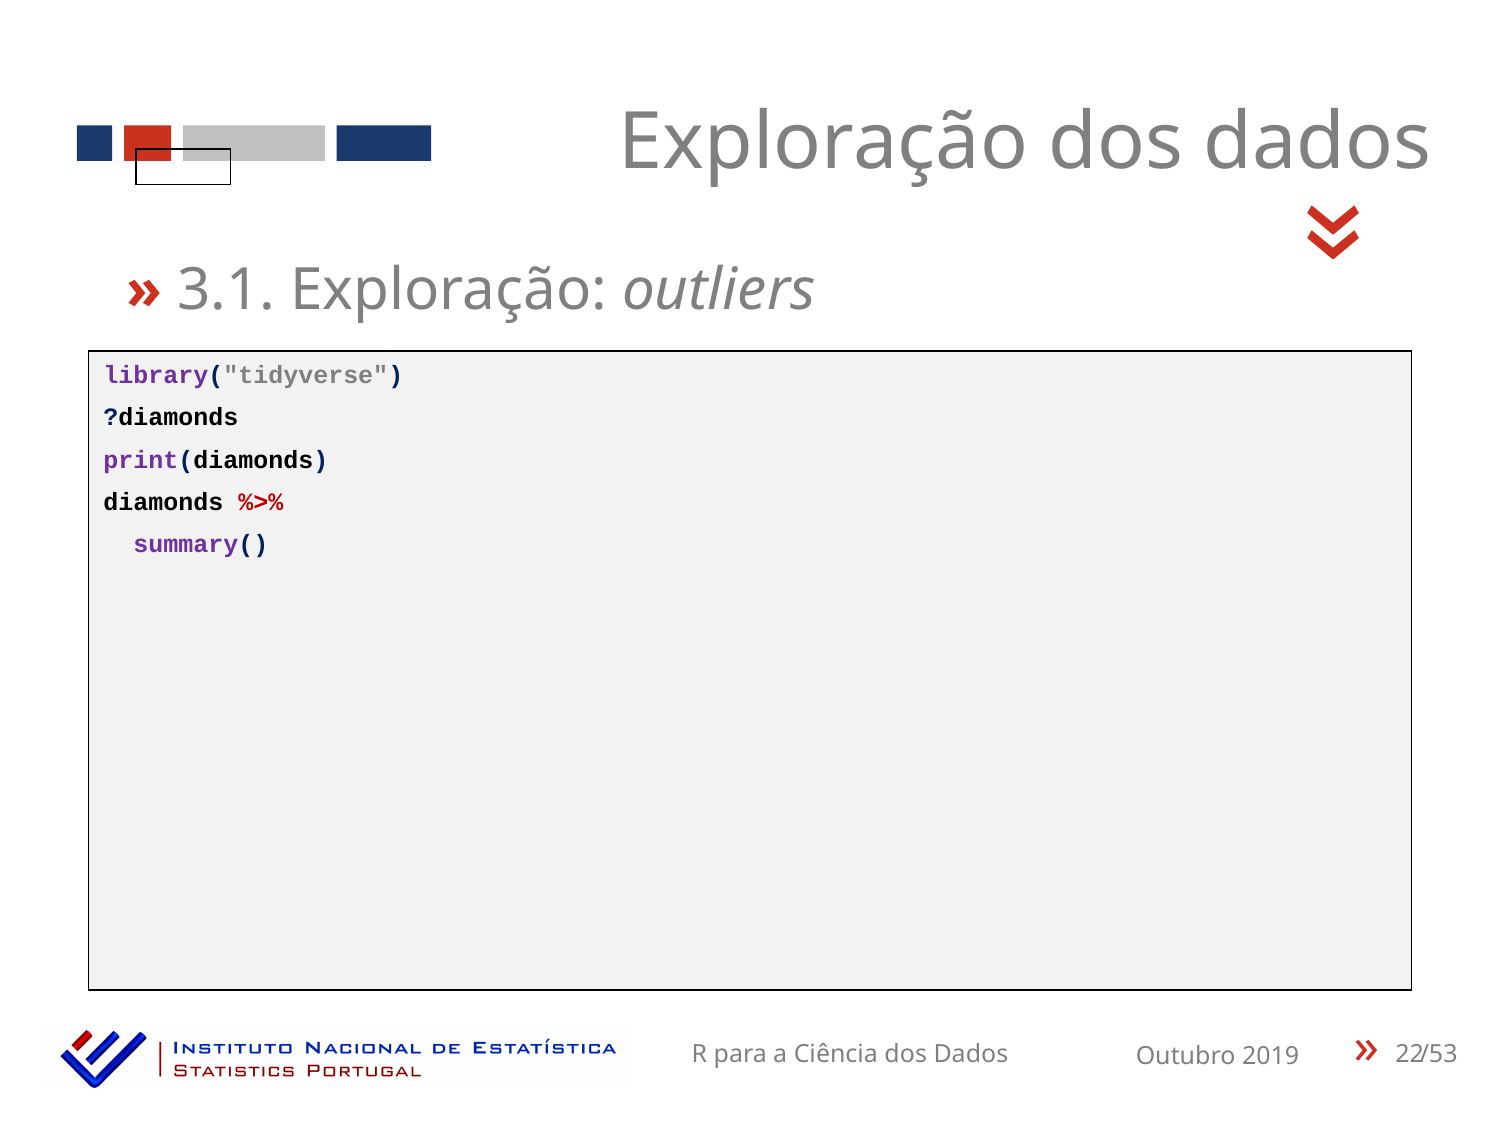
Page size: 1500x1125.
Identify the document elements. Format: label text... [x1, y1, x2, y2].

text_box » 3.1. Exploração: outliers [111, 243, 1376, 329]
text_box Exploração dos dados [454, 66, 1447, 207]
text_box 22 [1380, 1029, 1447, 1075]
text_box « [1234, 207, 1400, 280]
text_box library("tidyverse") ?diamonds print(diamonds) diamonds %>% summary() [88, 350, 1412, 990]
picture [41, 1023, 638, 1093]
